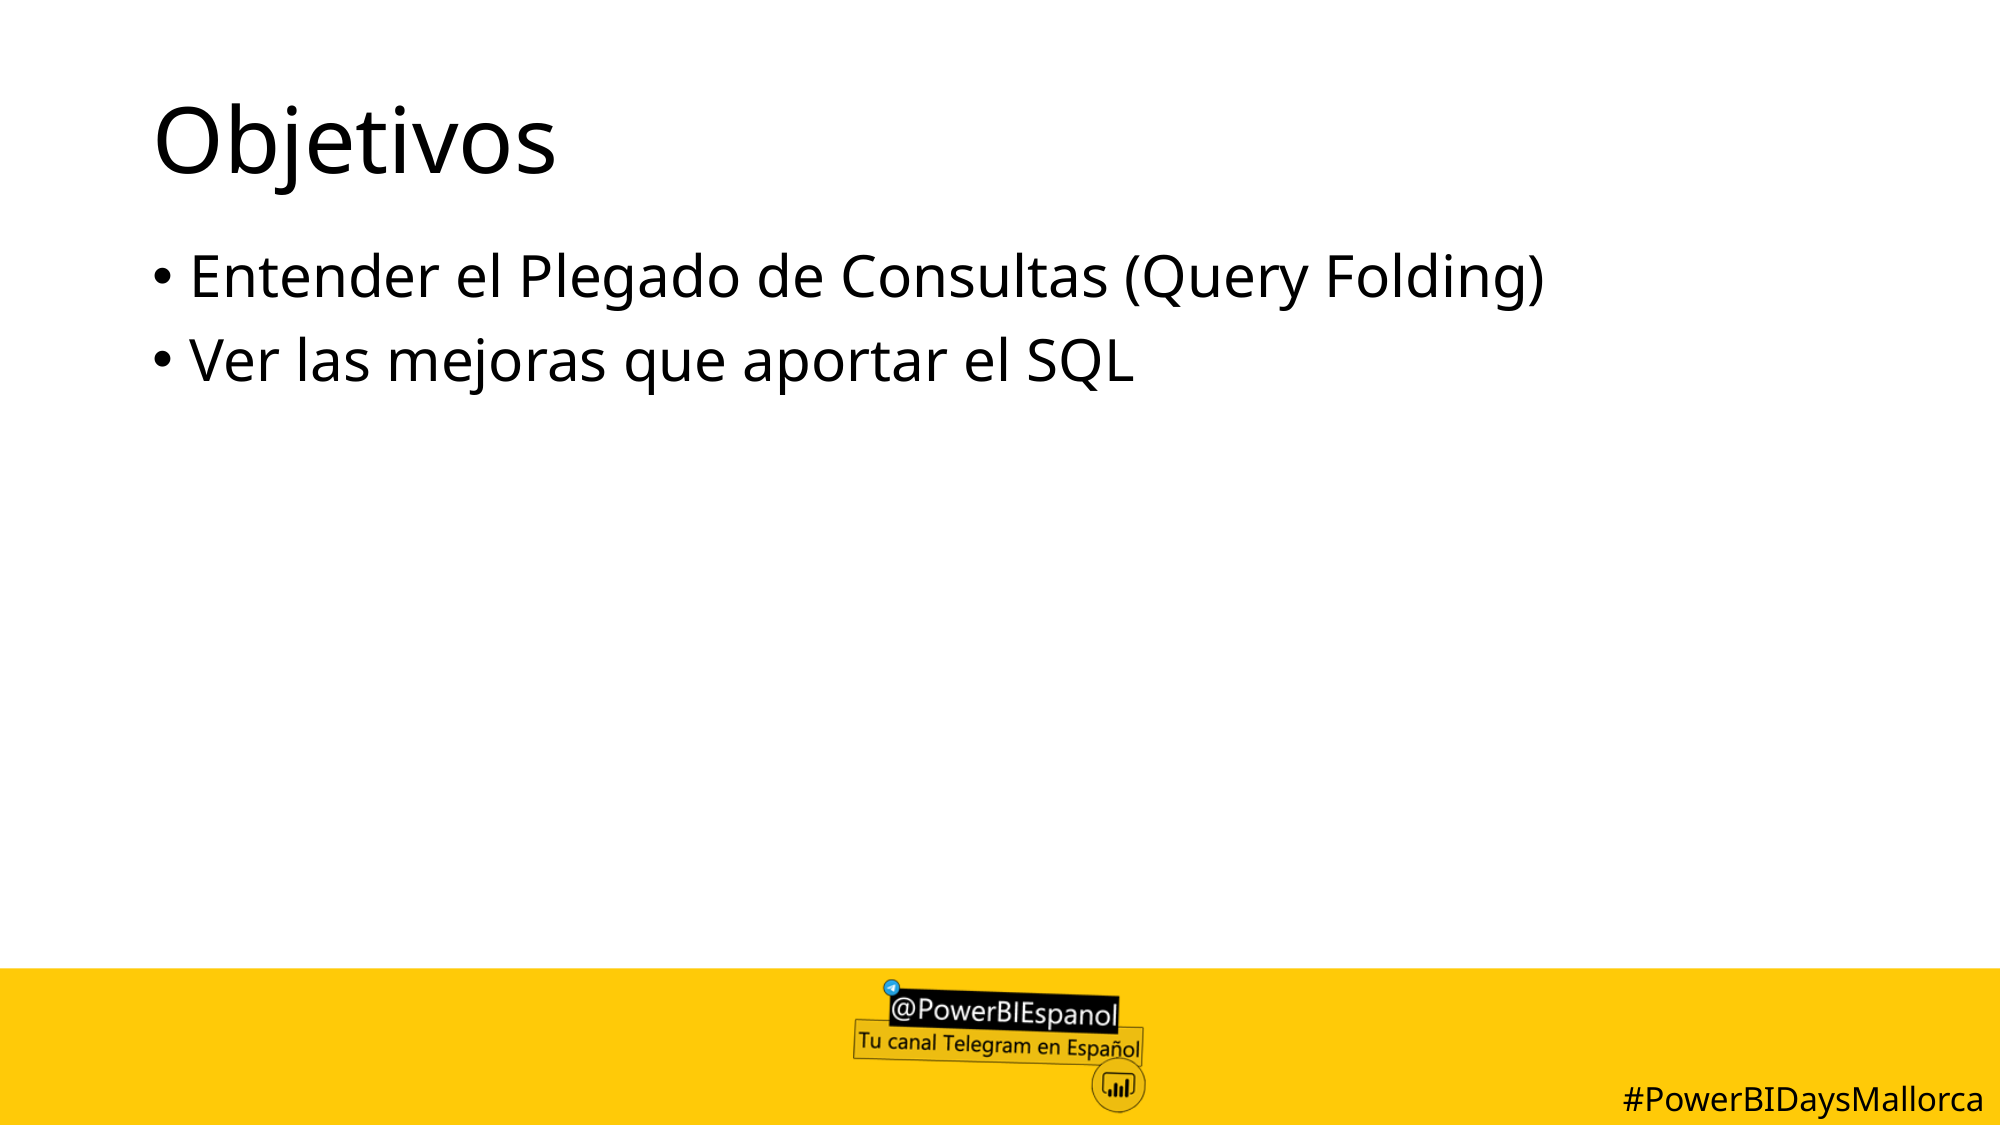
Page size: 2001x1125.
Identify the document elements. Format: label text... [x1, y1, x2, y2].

picture [853, 976, 1147, 1117]
list Entender el Plegado de Consultas (Query Folding) Ver las mejoras que aportar el SQL [137, 239, 1863, 954]
title Objetivos [137, 59, 1863, 229]
